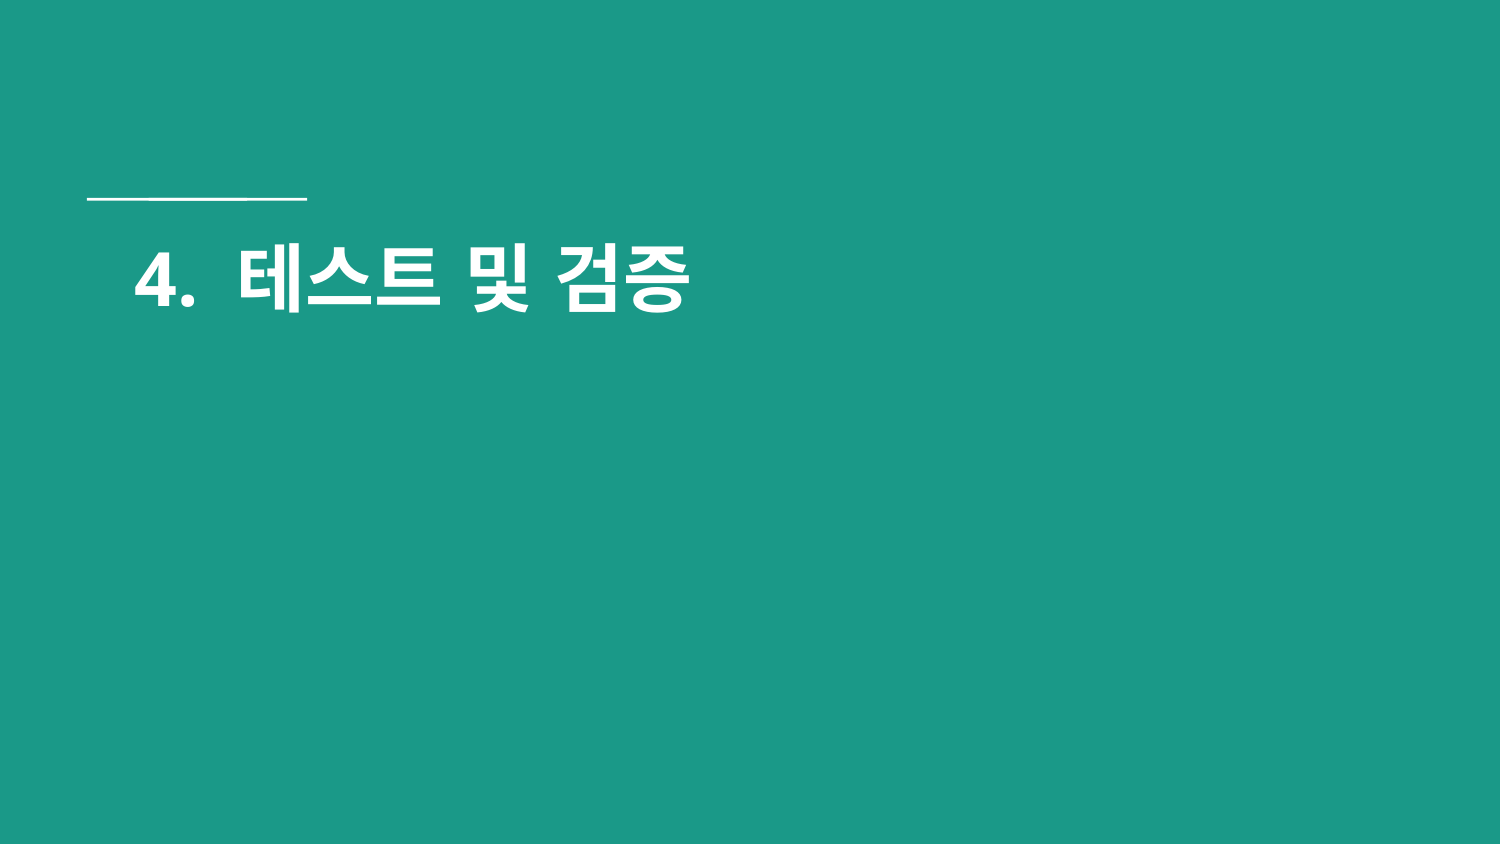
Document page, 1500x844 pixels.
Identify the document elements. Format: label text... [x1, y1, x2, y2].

title 4. 테스트 및 검증 [119, 216, 1381, 466]
